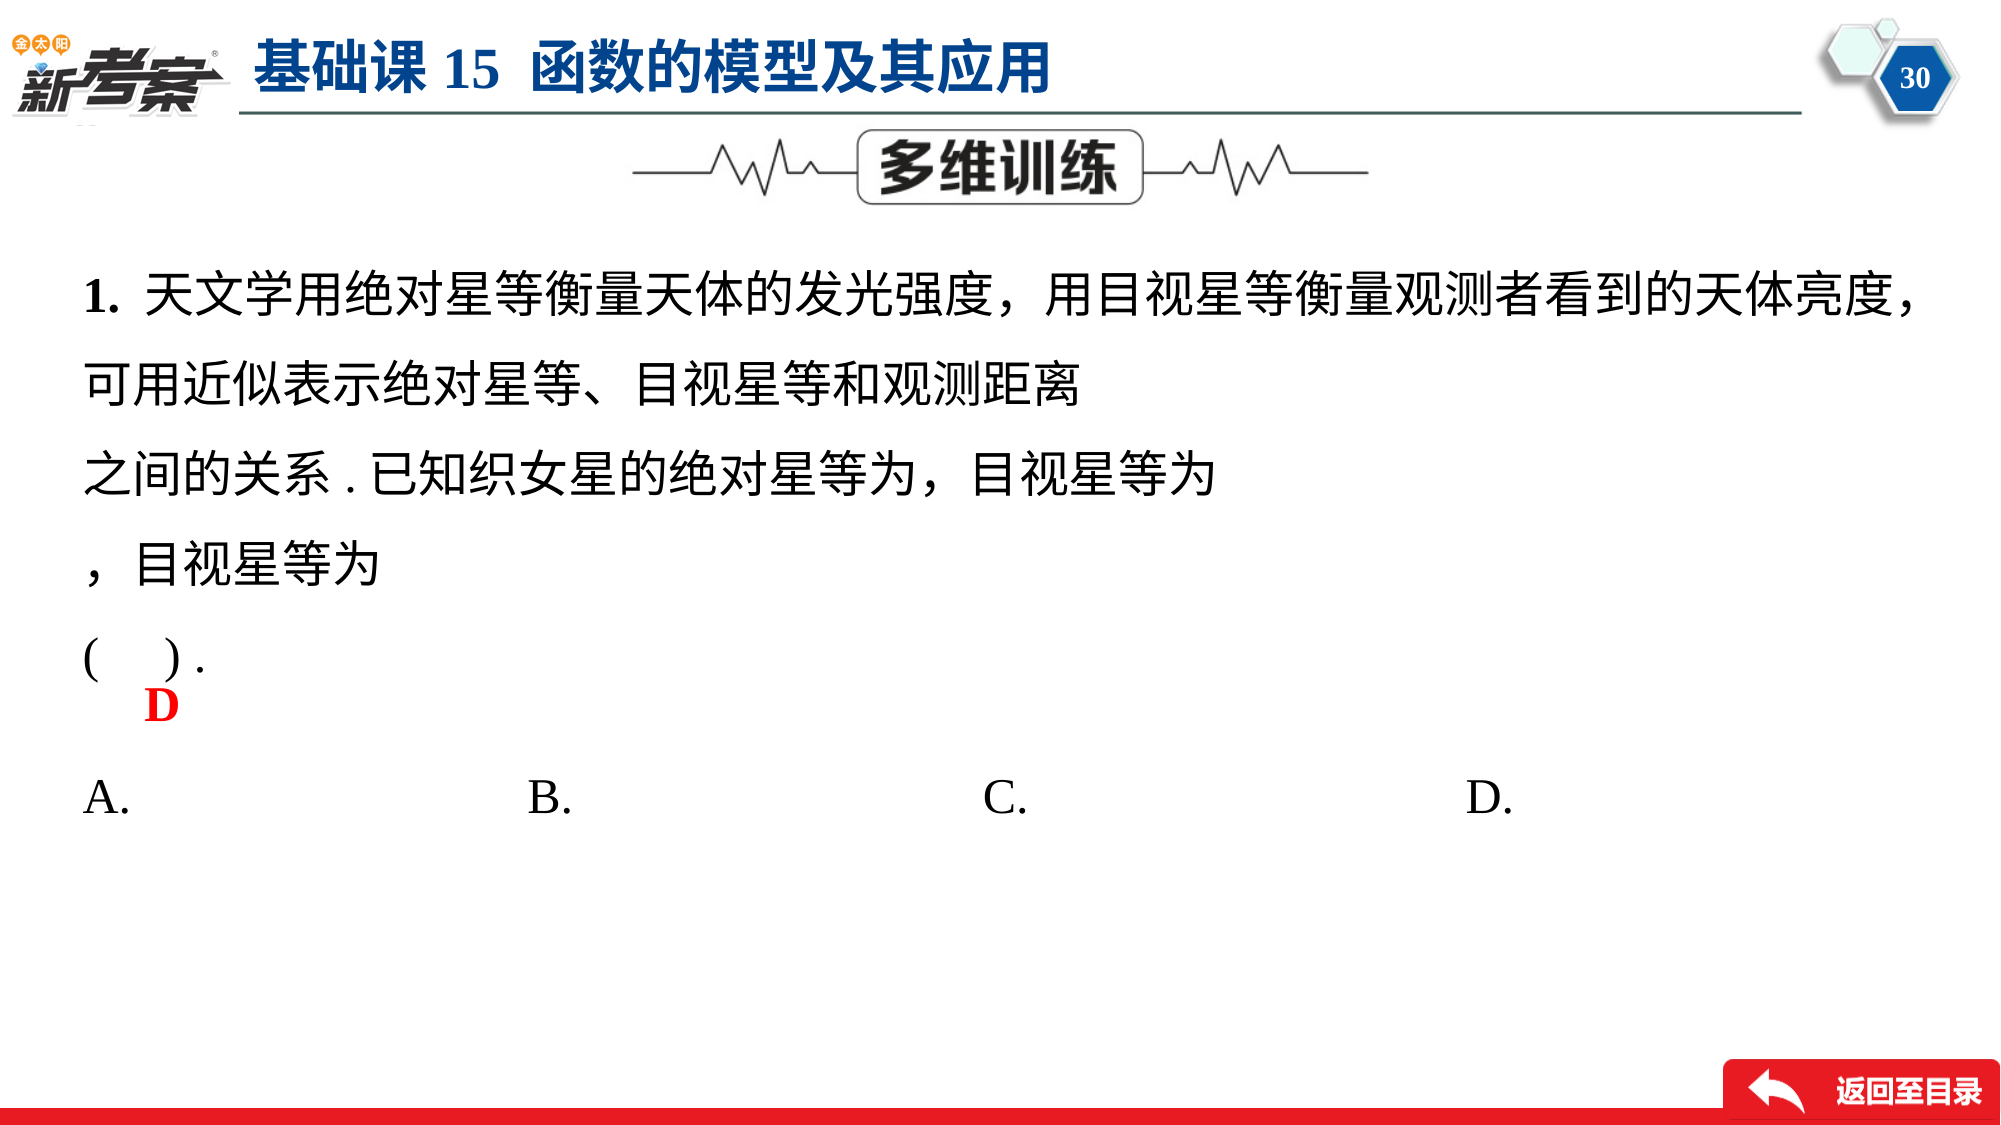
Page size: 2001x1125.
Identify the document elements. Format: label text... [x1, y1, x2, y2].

picture [0, 0, 2001, 1125]
text_box D [126, 643, 199, 723]
